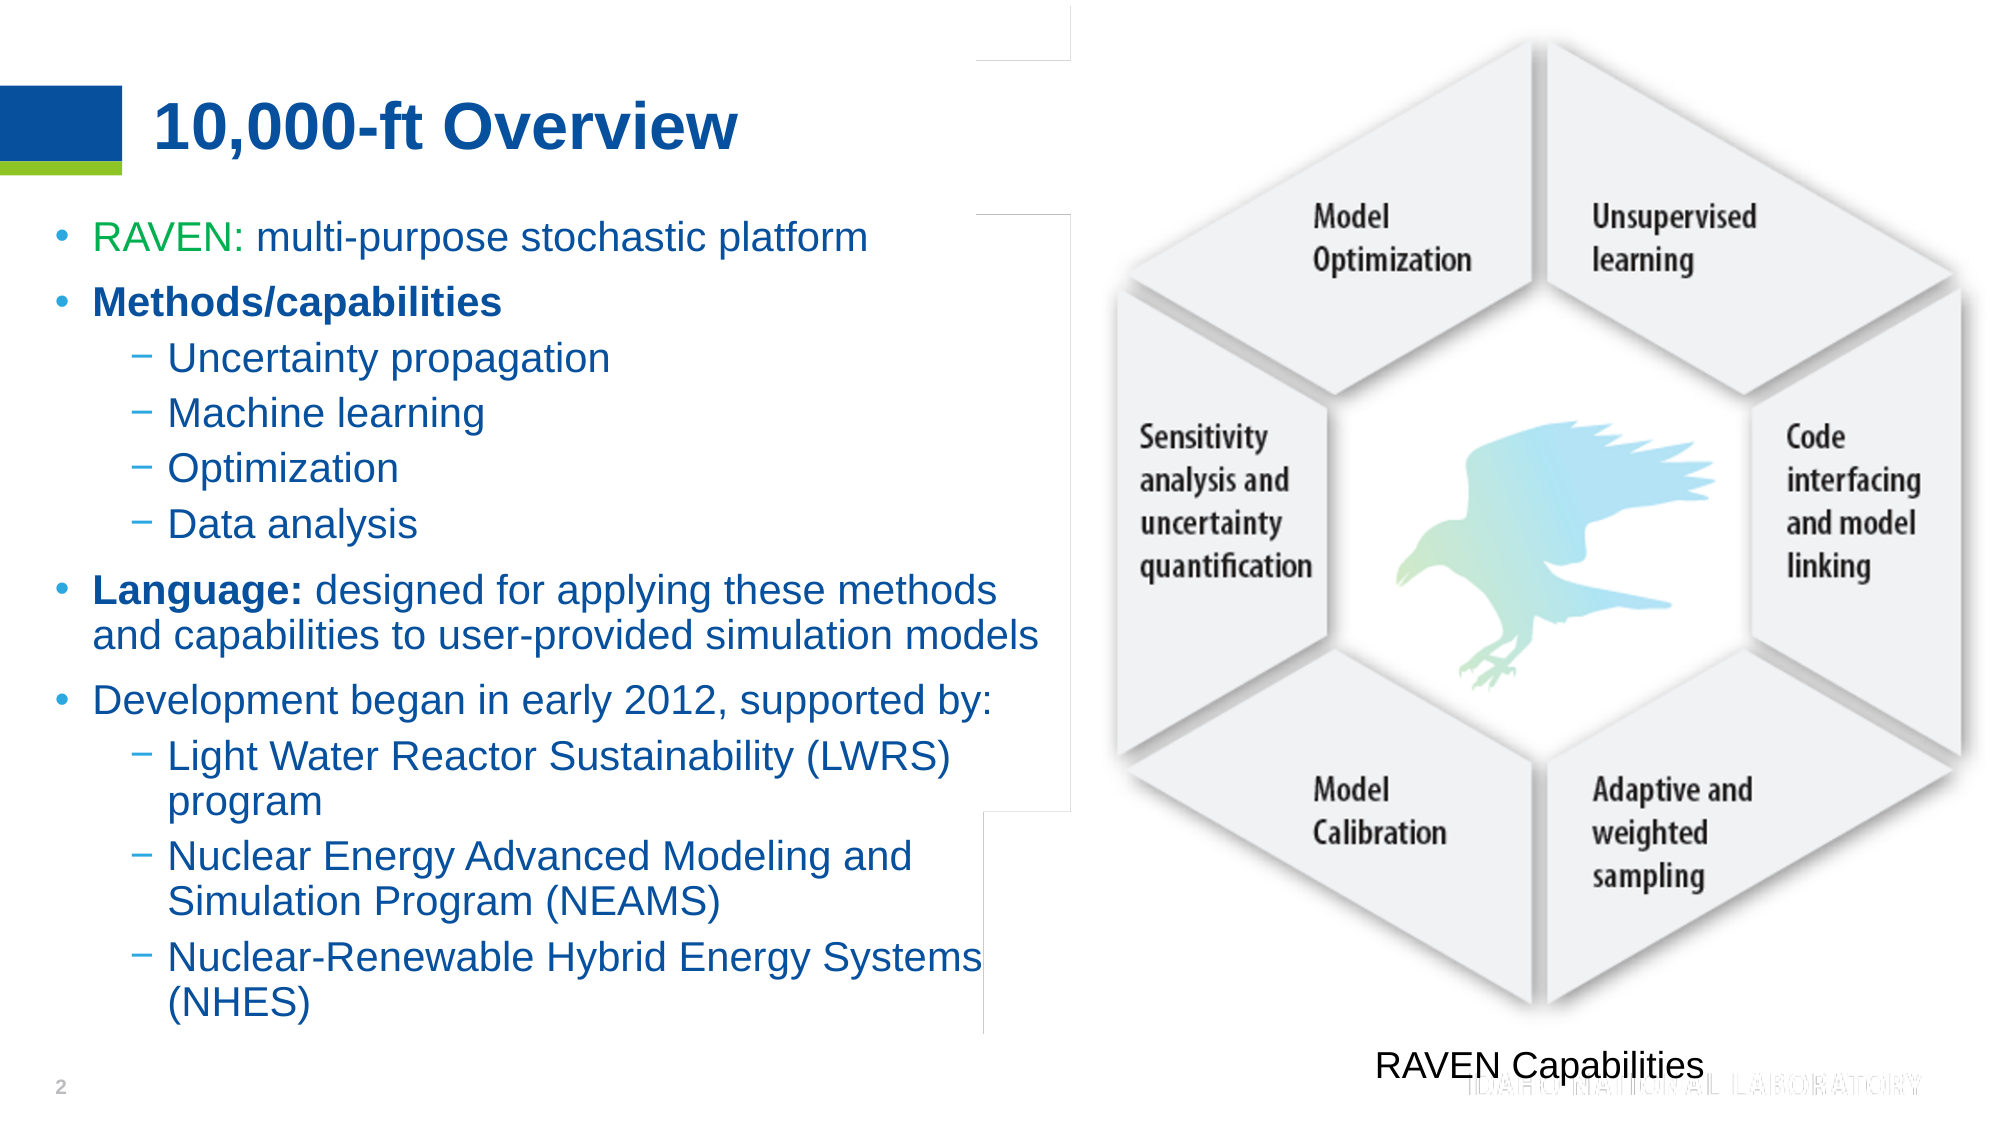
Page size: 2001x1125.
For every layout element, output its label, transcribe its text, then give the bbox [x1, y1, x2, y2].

title 10,000-ft Overview [153, 91, 976, 174]
picture [976, 6, 2000, 1034]
text_box RAVEN Capabilities [1360, 1034, 1720, 1093]
slide_number 2 [25, 1065, 97, 1125]
list RAVEN: multi-purpose stochastic platform Methods/capabilities Uncertainty propagation Machine learning Optimization Data analysis Language: designed for applying these methods and capabilities to user-provided simulation models Development began in early 2012, supported by: Light Water Reactor Sustainability (LWRS) program Nuclear Energy Advanced Modeling and Simulation Program (NEAMS) Nuclear-Renewable Hybrid Energy Systems (NHES) [54, 215, 1057, 1119]
